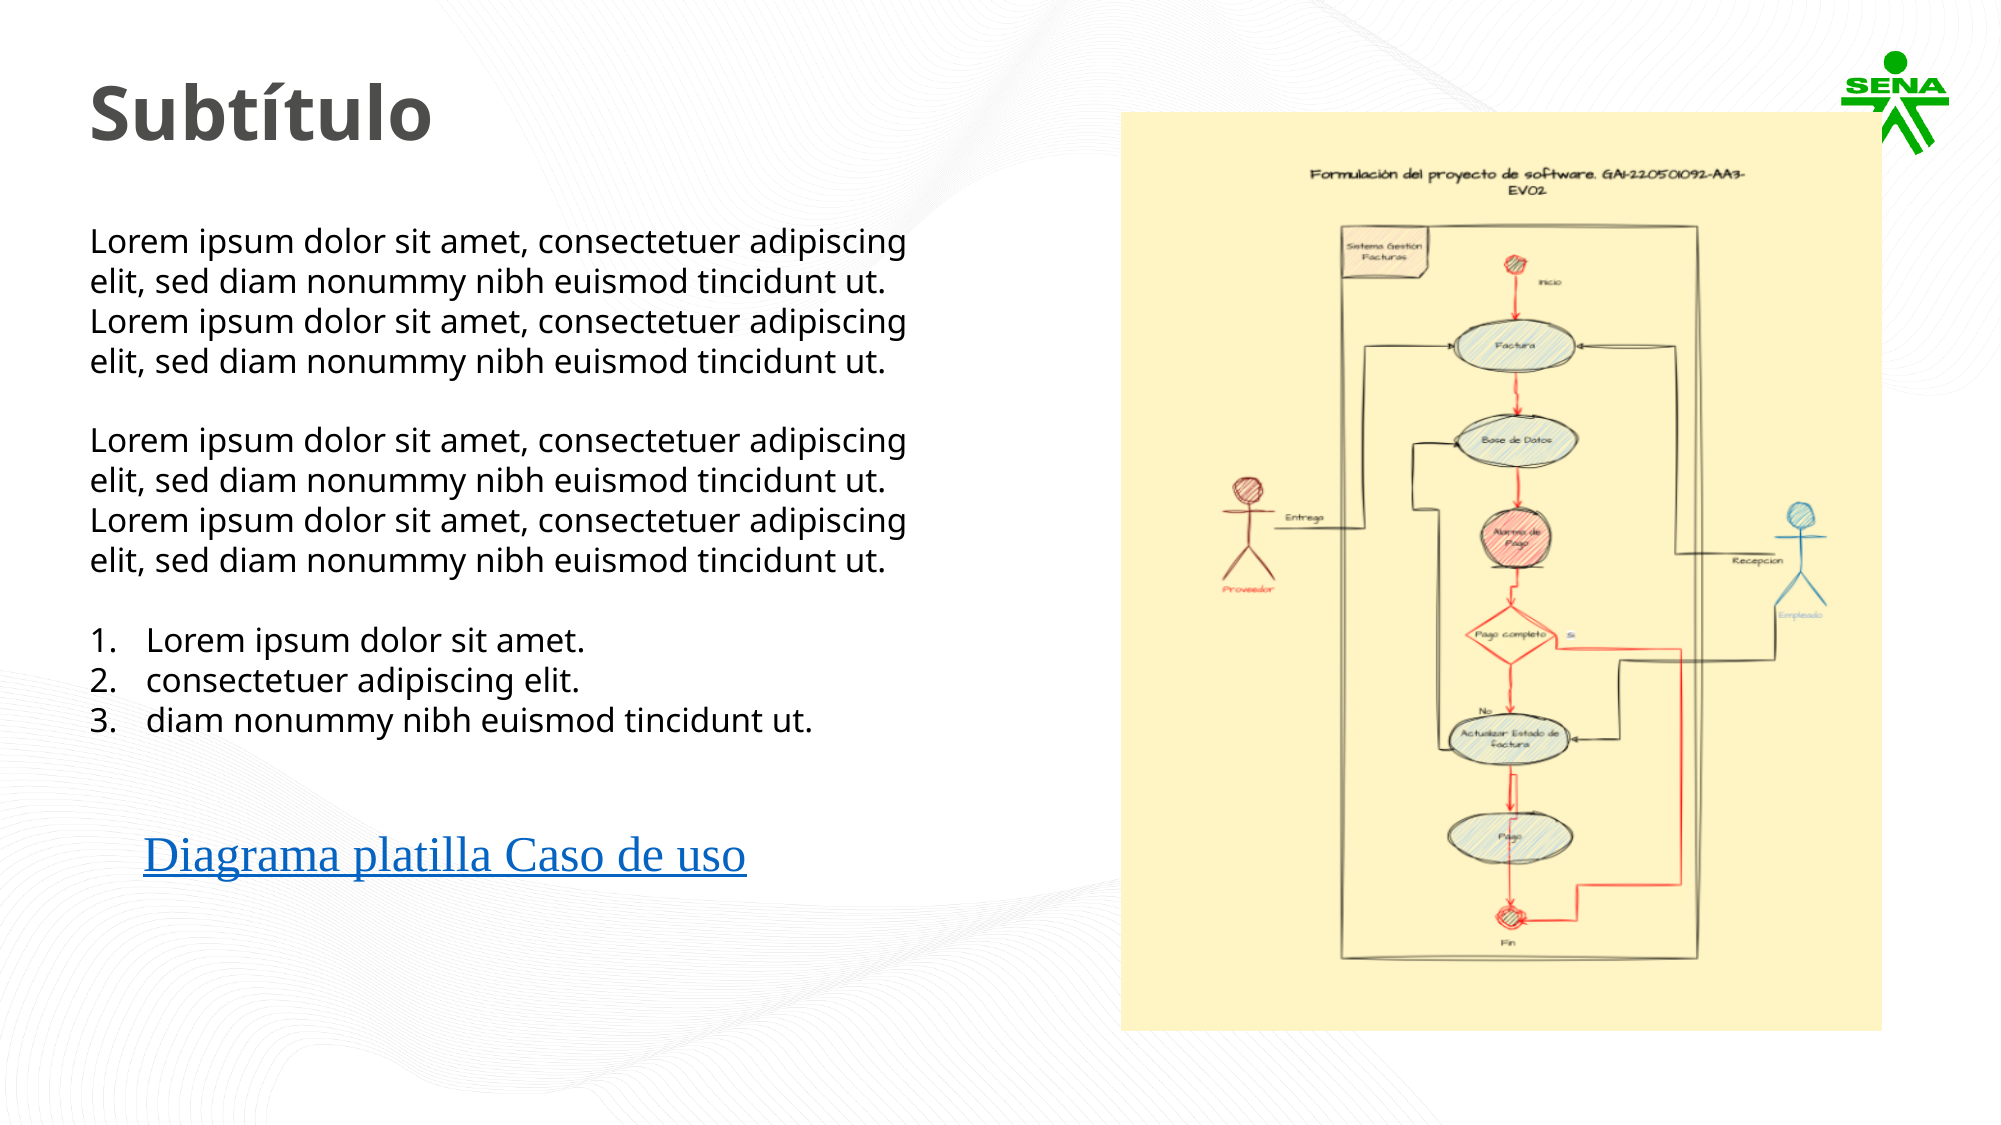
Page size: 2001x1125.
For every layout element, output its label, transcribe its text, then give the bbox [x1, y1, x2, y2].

text_box Diagrama platilla Caso de uso [128, 813, 875, 889]
picture [0, 0, 2001, 1125]
text_box Subtítulo [74, 68, 1685, 190]
text_box Lorem ipsum dolor sit amet, consectetuer adipiscing elit, sed diam nonummy nibh euismod tincidunt ut. Lorem ipsum dolor sit amet, consectetuer adipiscing elit, sed diam nonummy nibh euismod tincidunt ut. Lorem ipsum dolor sit amet, consectetuer adipiscing elit, sed diam nonummy nibh euismod tincidunt ut. Lorem ipsum dolor sit amet, consectetuer adipiscing elit, sed diam nonummy nibh euismod tincidunt ut. Lorem ipsum dolor sit amet. consectetuer adipiscing elit. diam nonummy nibh euismod tincidunt ut. [74, 212, 980, 747]
